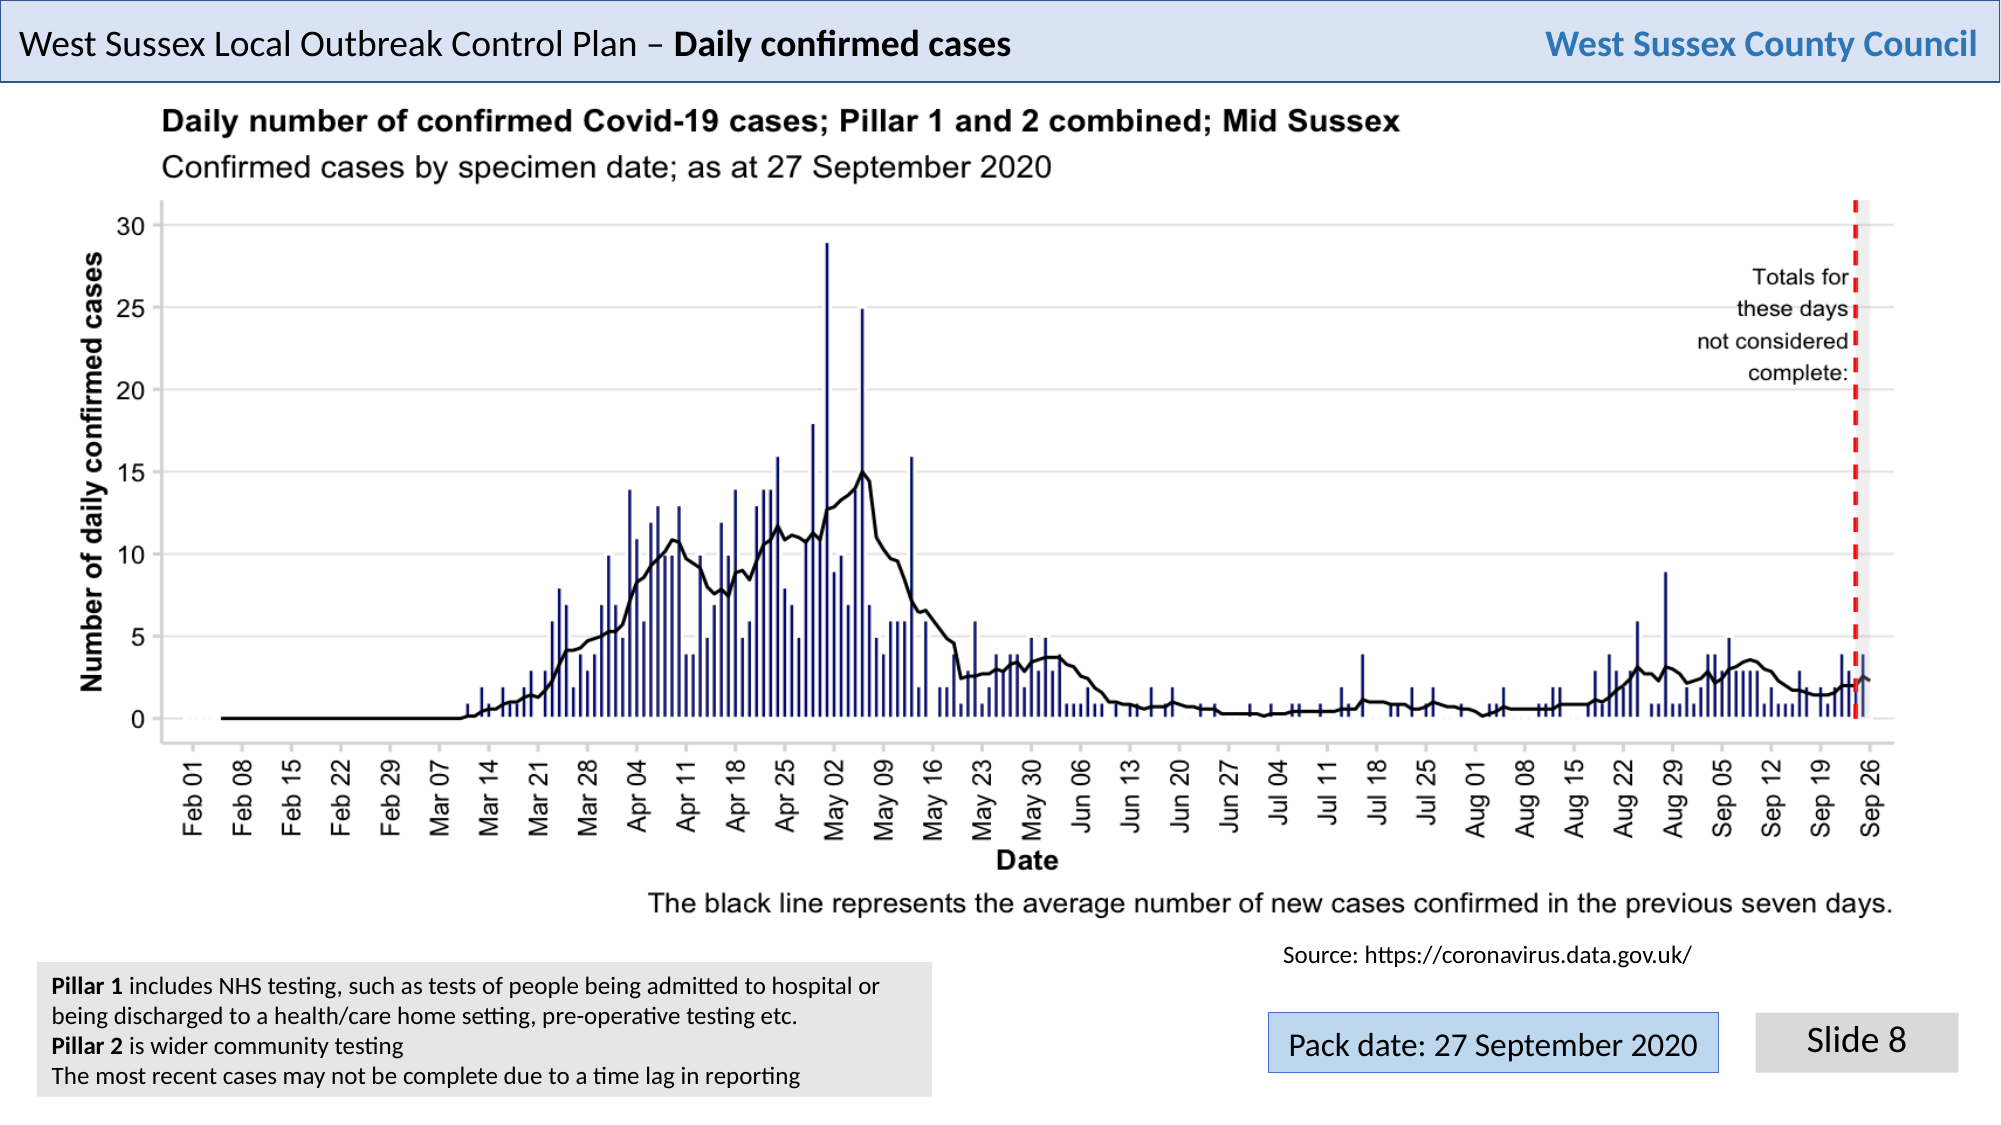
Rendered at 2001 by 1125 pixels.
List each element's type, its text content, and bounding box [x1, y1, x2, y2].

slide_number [1268, 1012, 1719, 1073]
list Slide 8 [1755, 1012, 1959, 1073]
picture [63, 91, 1912, 935]
list Source: https://coronavirus.data.gov.uk/ [1268, 935, 1912, 995]
